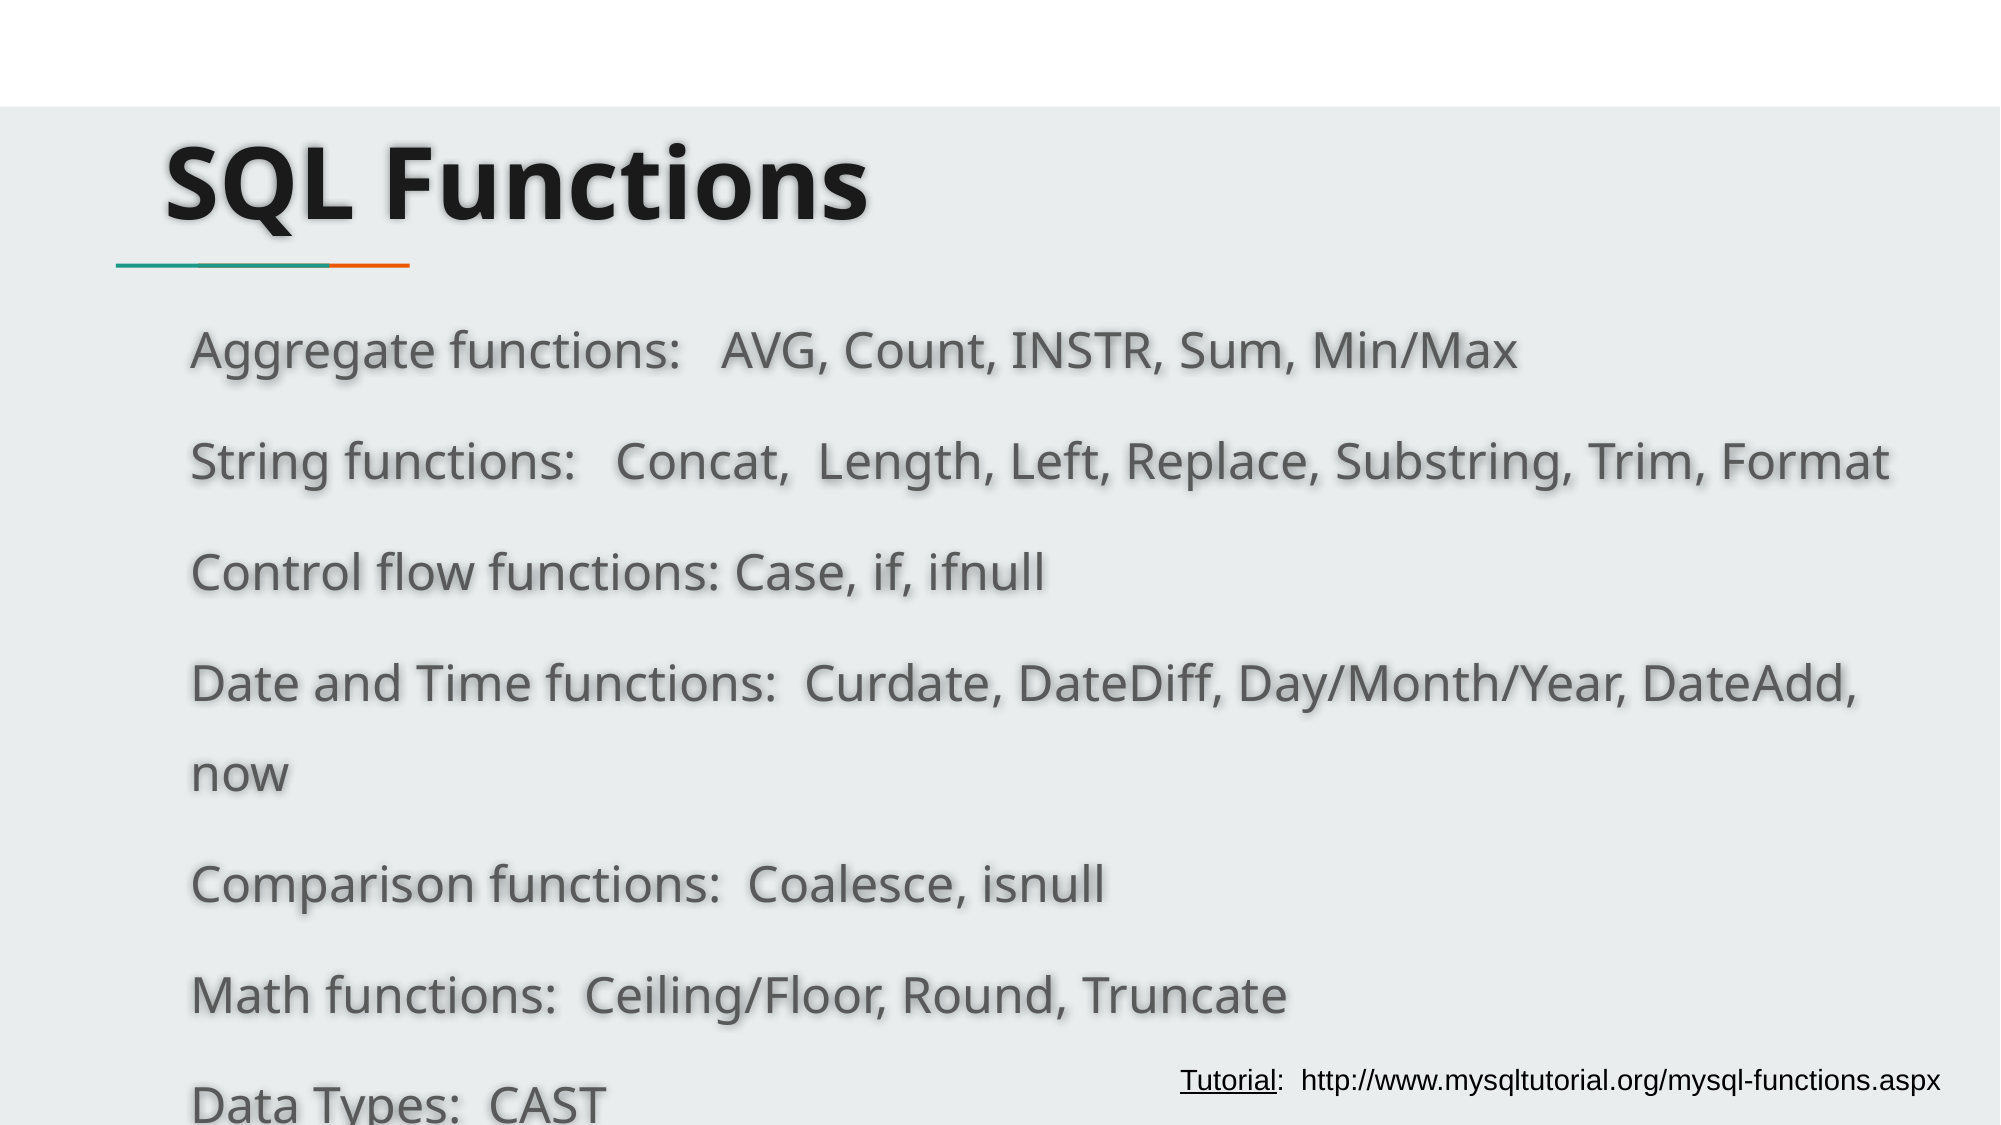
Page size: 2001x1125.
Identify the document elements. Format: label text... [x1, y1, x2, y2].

text_box Tutorial: http://www.mysqltutorial.org/mysql-functions.aspx [1165, 1046, 1973, 1125]
subtitle Aggregate functions: AVG, Count, INSTR, Sum, Min/Max String functions: Concat, Length, Left, Replace, Substring, Trim, Format Control flow functions: Case, if, ifnull Date and Time functions: Curdate, DateDiff, Day/Month/Year, DateAdd, now Comparison functions: Coalesce, isnull Math functions: Ceiling/Floor, Round, Truncate Data Types: CAST [175, 281, 1966, 948]
title SQL Functions [149, 99, 1849, 260]
